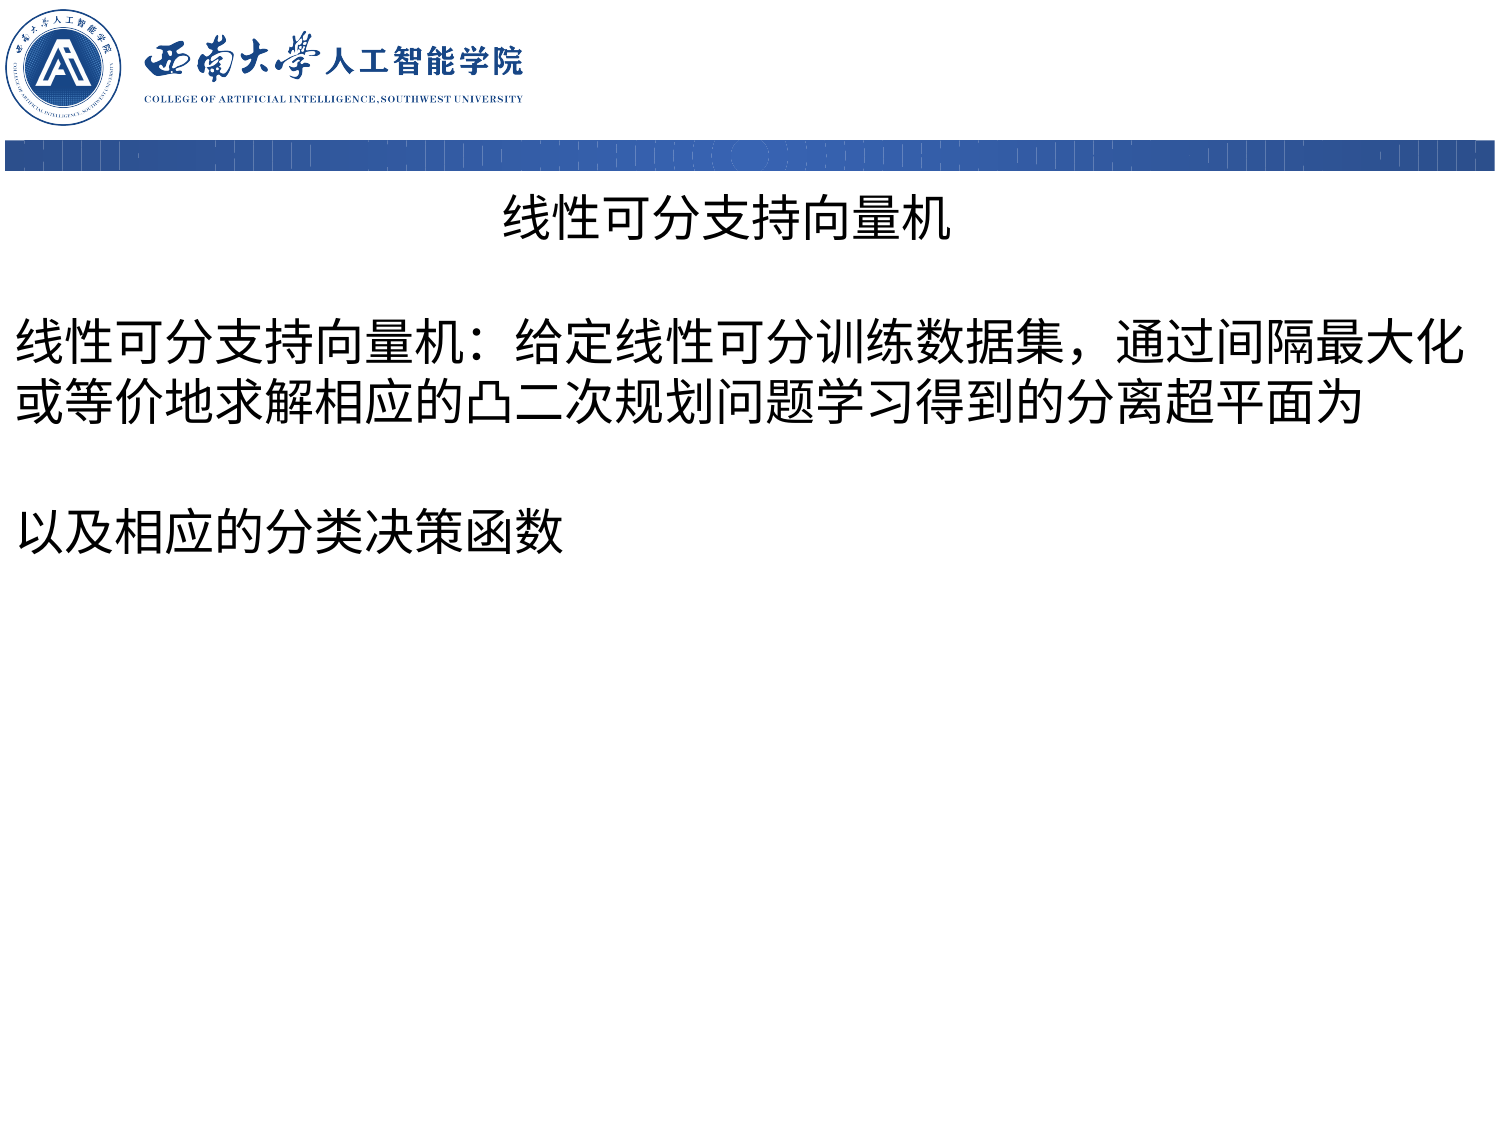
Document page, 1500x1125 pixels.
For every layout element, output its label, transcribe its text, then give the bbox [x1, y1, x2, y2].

text_box [4, 139, 1496, 172]
text_box 线性可分支持向量机 [486, 178, 967, 254]
picture [5, 9, 523, 126]
